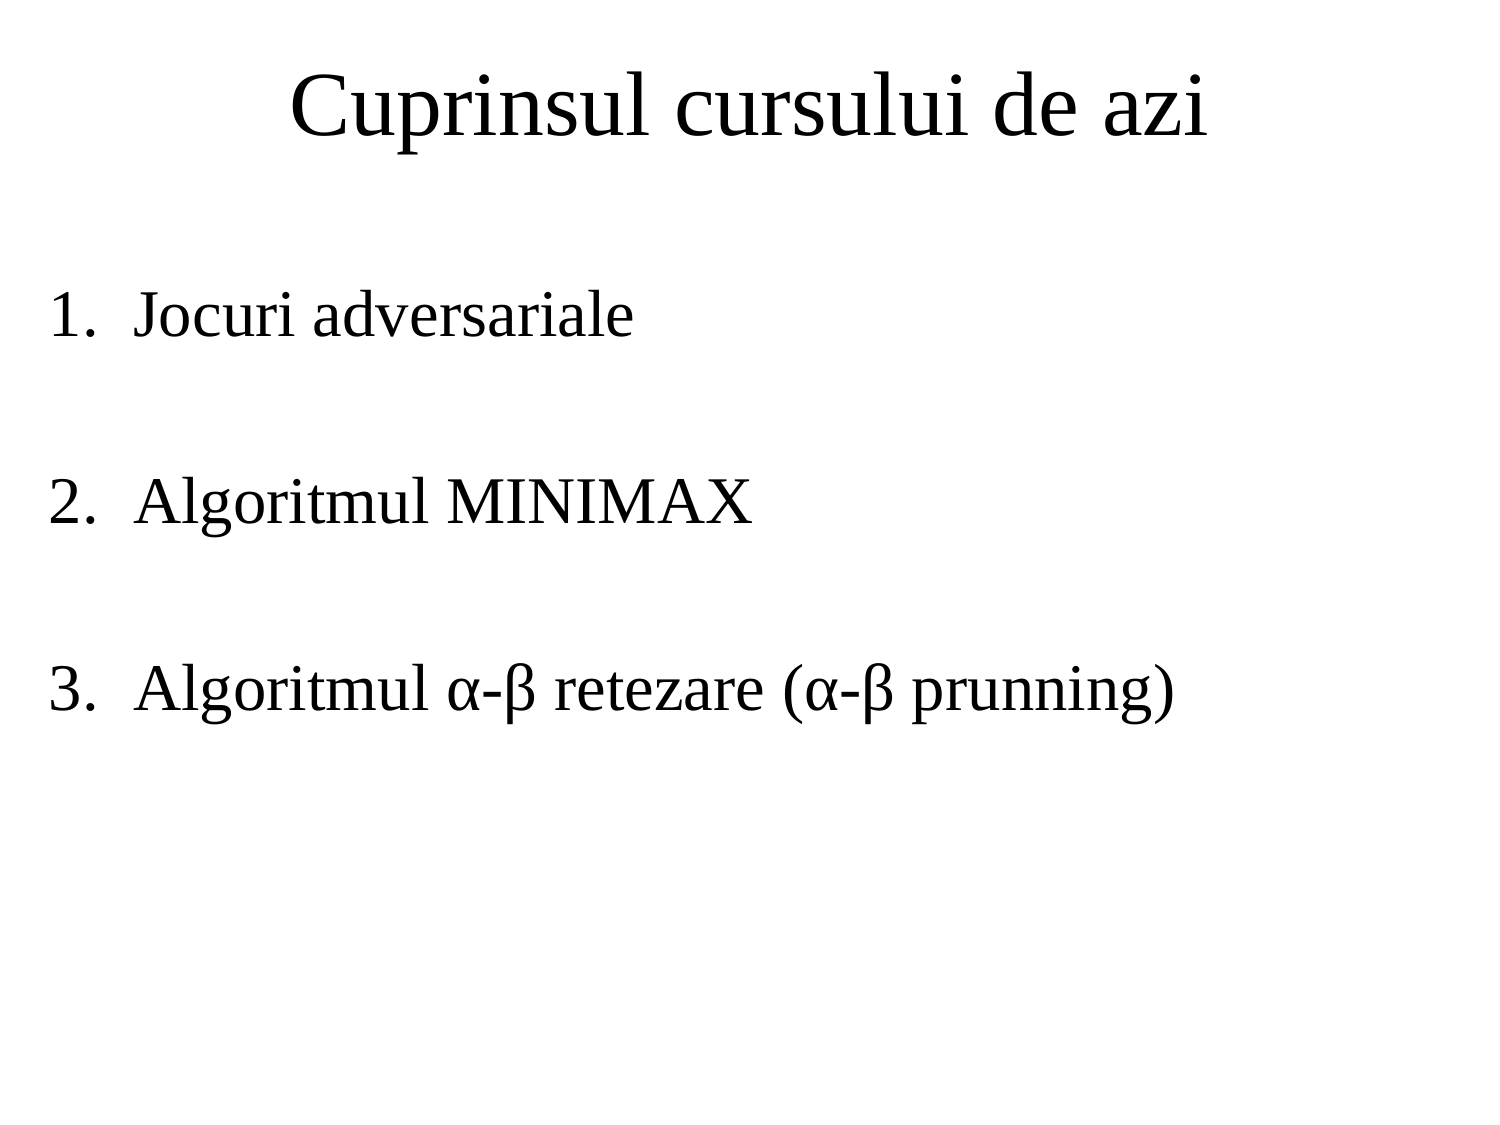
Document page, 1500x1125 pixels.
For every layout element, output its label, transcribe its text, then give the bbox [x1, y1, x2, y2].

list Jocuri adversariale Algoritmul MINIMAX Algoritmul α-β retezare (α-β prunning) [33, 262, 1500, 1125]
title Cuprinsul cursului de azi [75, 5, 1425, 193]
